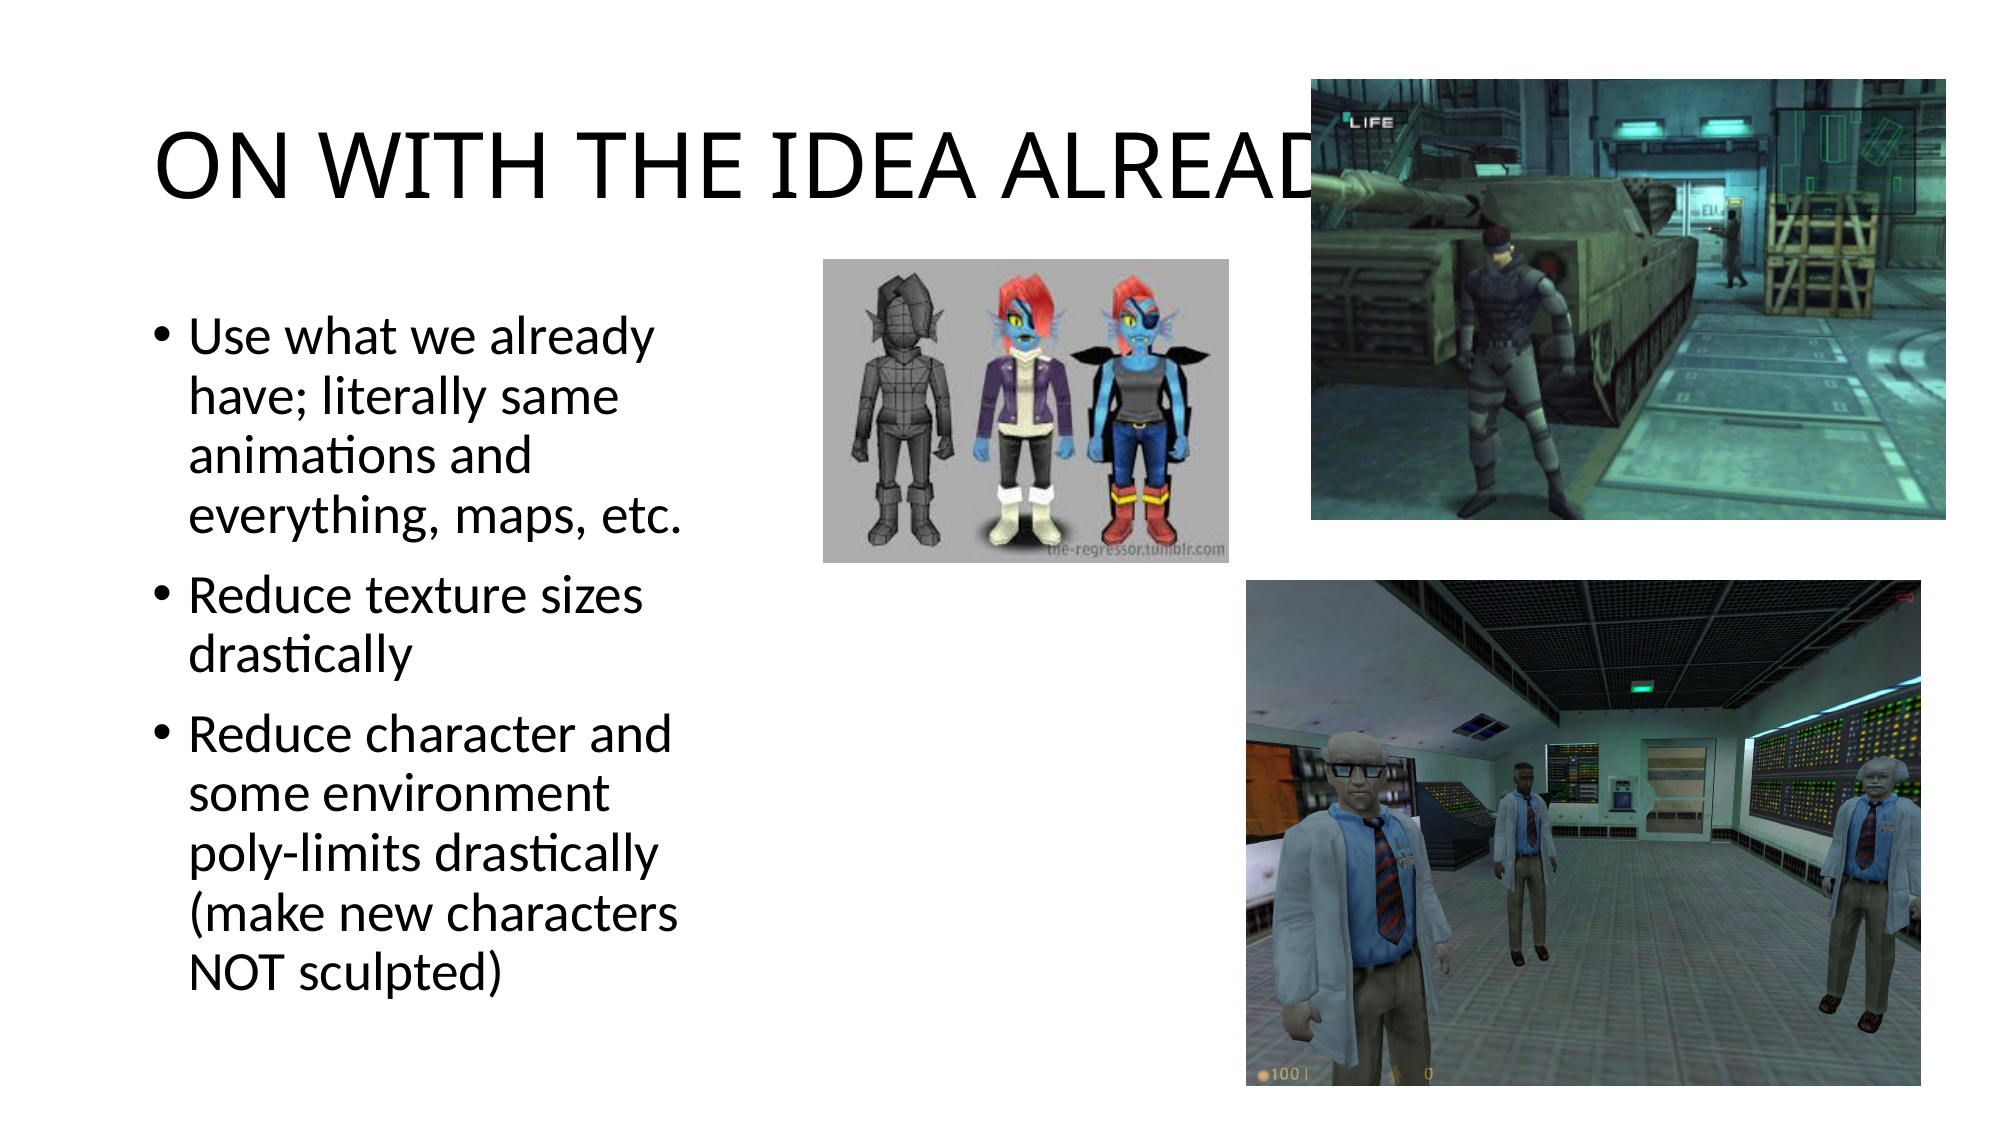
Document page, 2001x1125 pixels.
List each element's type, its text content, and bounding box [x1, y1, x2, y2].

picture [1311, 79, 1946, 520]
title ON WITH THE IDEA ALREADY [137, 59, 1863, 278]
picture [1246, 580, 1921, 1086]
list Use what we already have; literally same animations and everything, maps, etc. Reduce texture sizes drastically Reduce character and some environment poly-limits drastically (make new characters NOT sculpted) [137, 299, 746, 1014]
picture [823, 259, 1229, 563]
